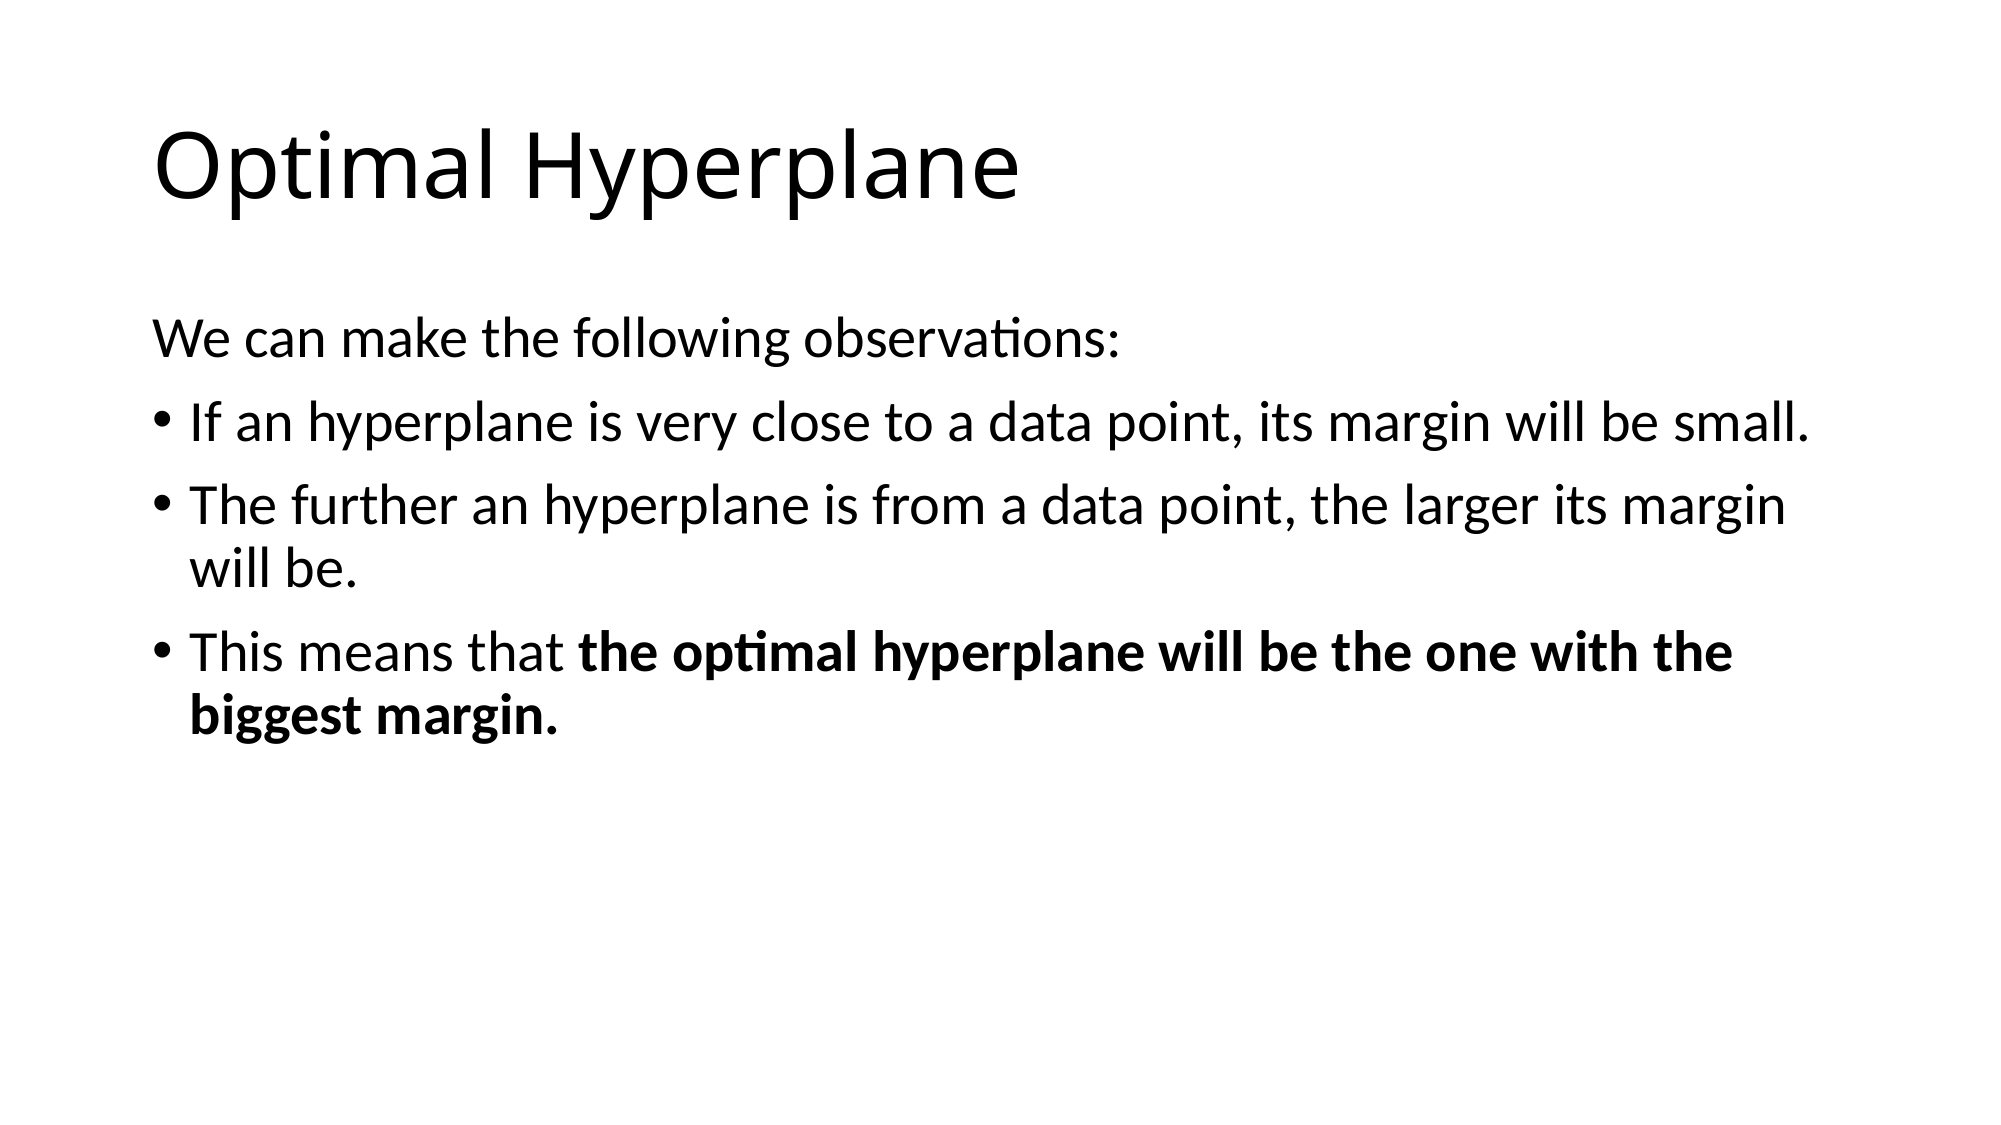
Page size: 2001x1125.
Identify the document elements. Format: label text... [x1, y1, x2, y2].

list We can make the following observations: If an hyperplane is very close to a data point, its margin will be small. The further an hyperplane is from a data point, the larger its margin will be. This means that the optimal hyperplane will be the one with the biggest margin. [137, 299, 1863, 1014]
title Optimal Hyperplane [137, 59, 1863, 278]
